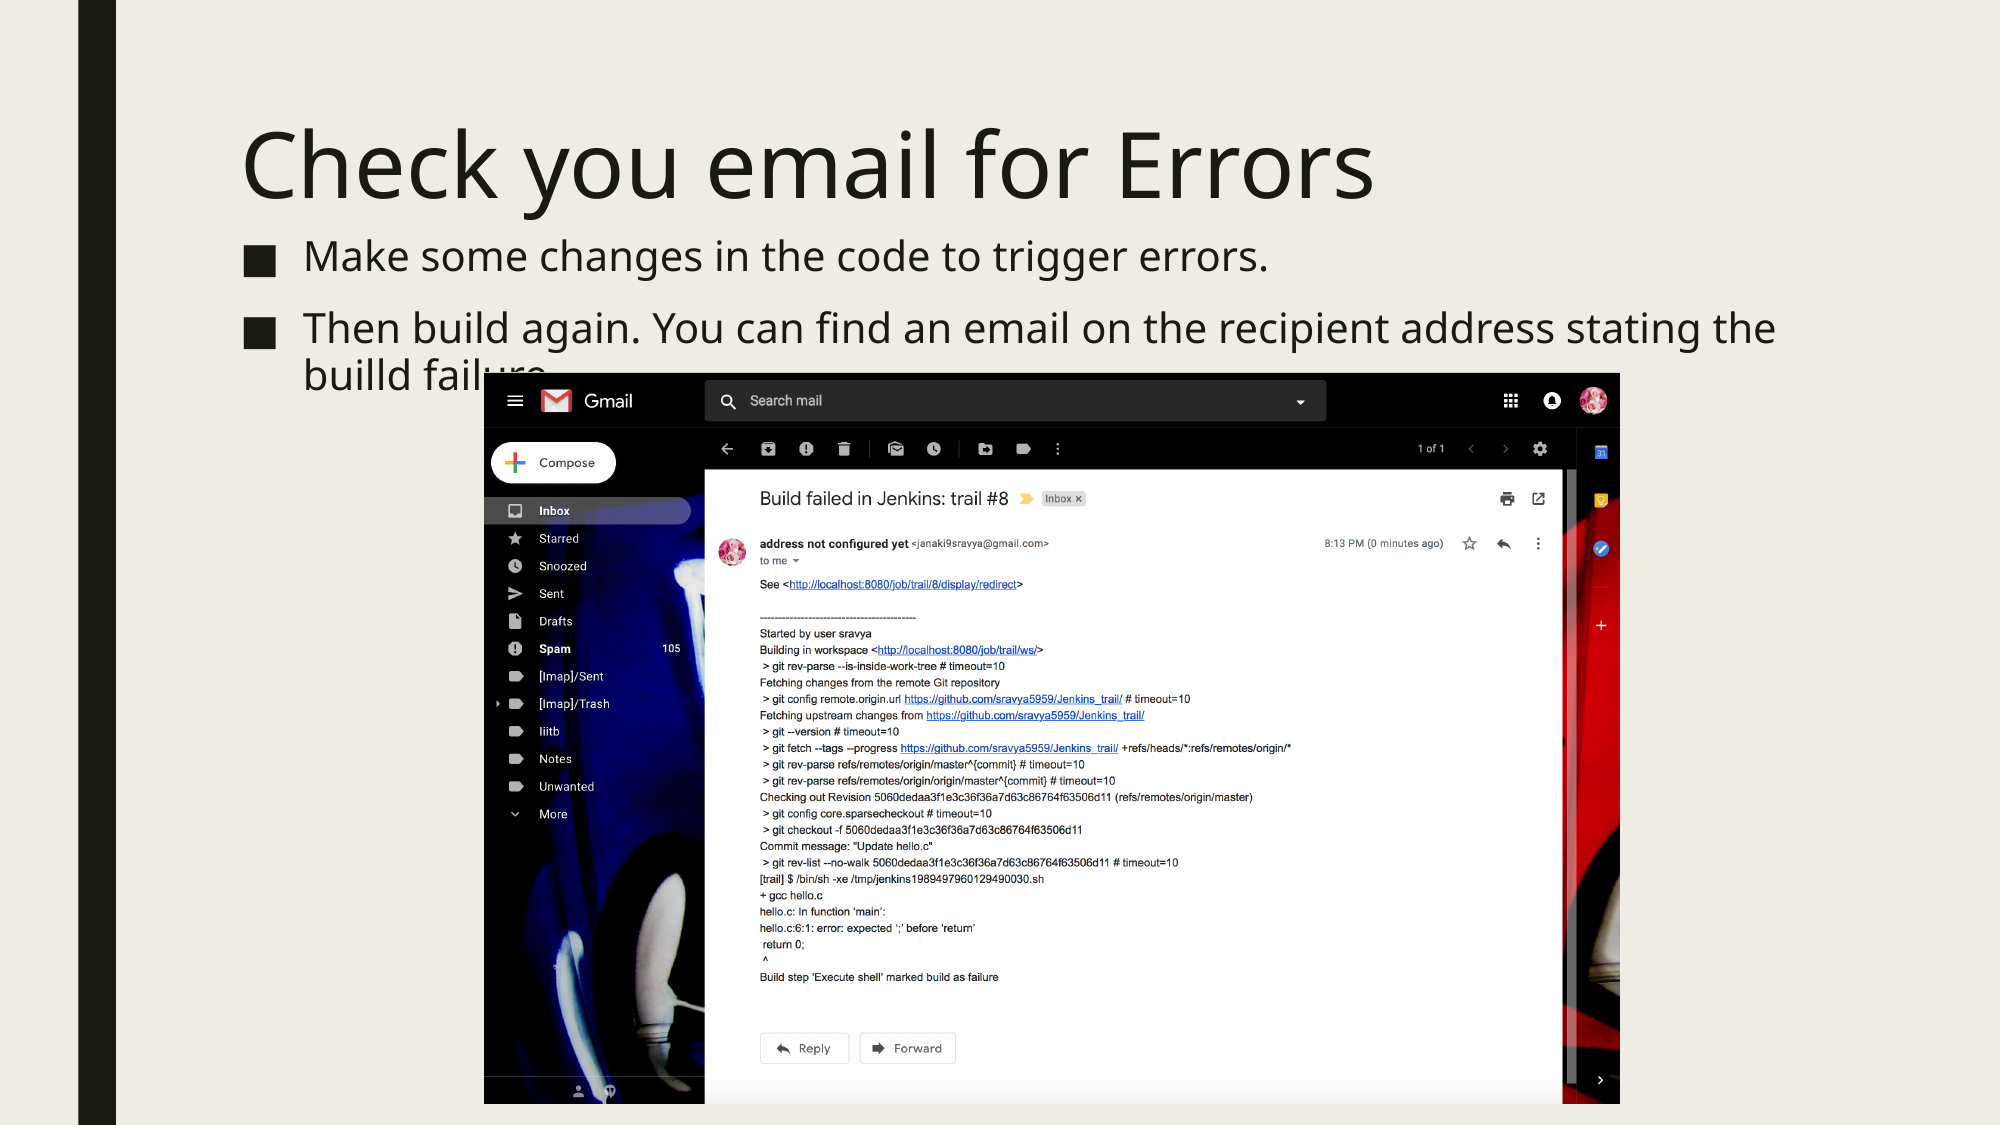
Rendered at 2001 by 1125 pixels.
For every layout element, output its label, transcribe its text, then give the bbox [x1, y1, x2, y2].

picture [484, 372, 1620, 1104]
list Make some changes in the code to trigger errors. Then build again. You can find an email on the recipient address stating the builld failure. [225, 226, 1800, 416]
title Check you email for Errors [225, 112, 1800, 226]
